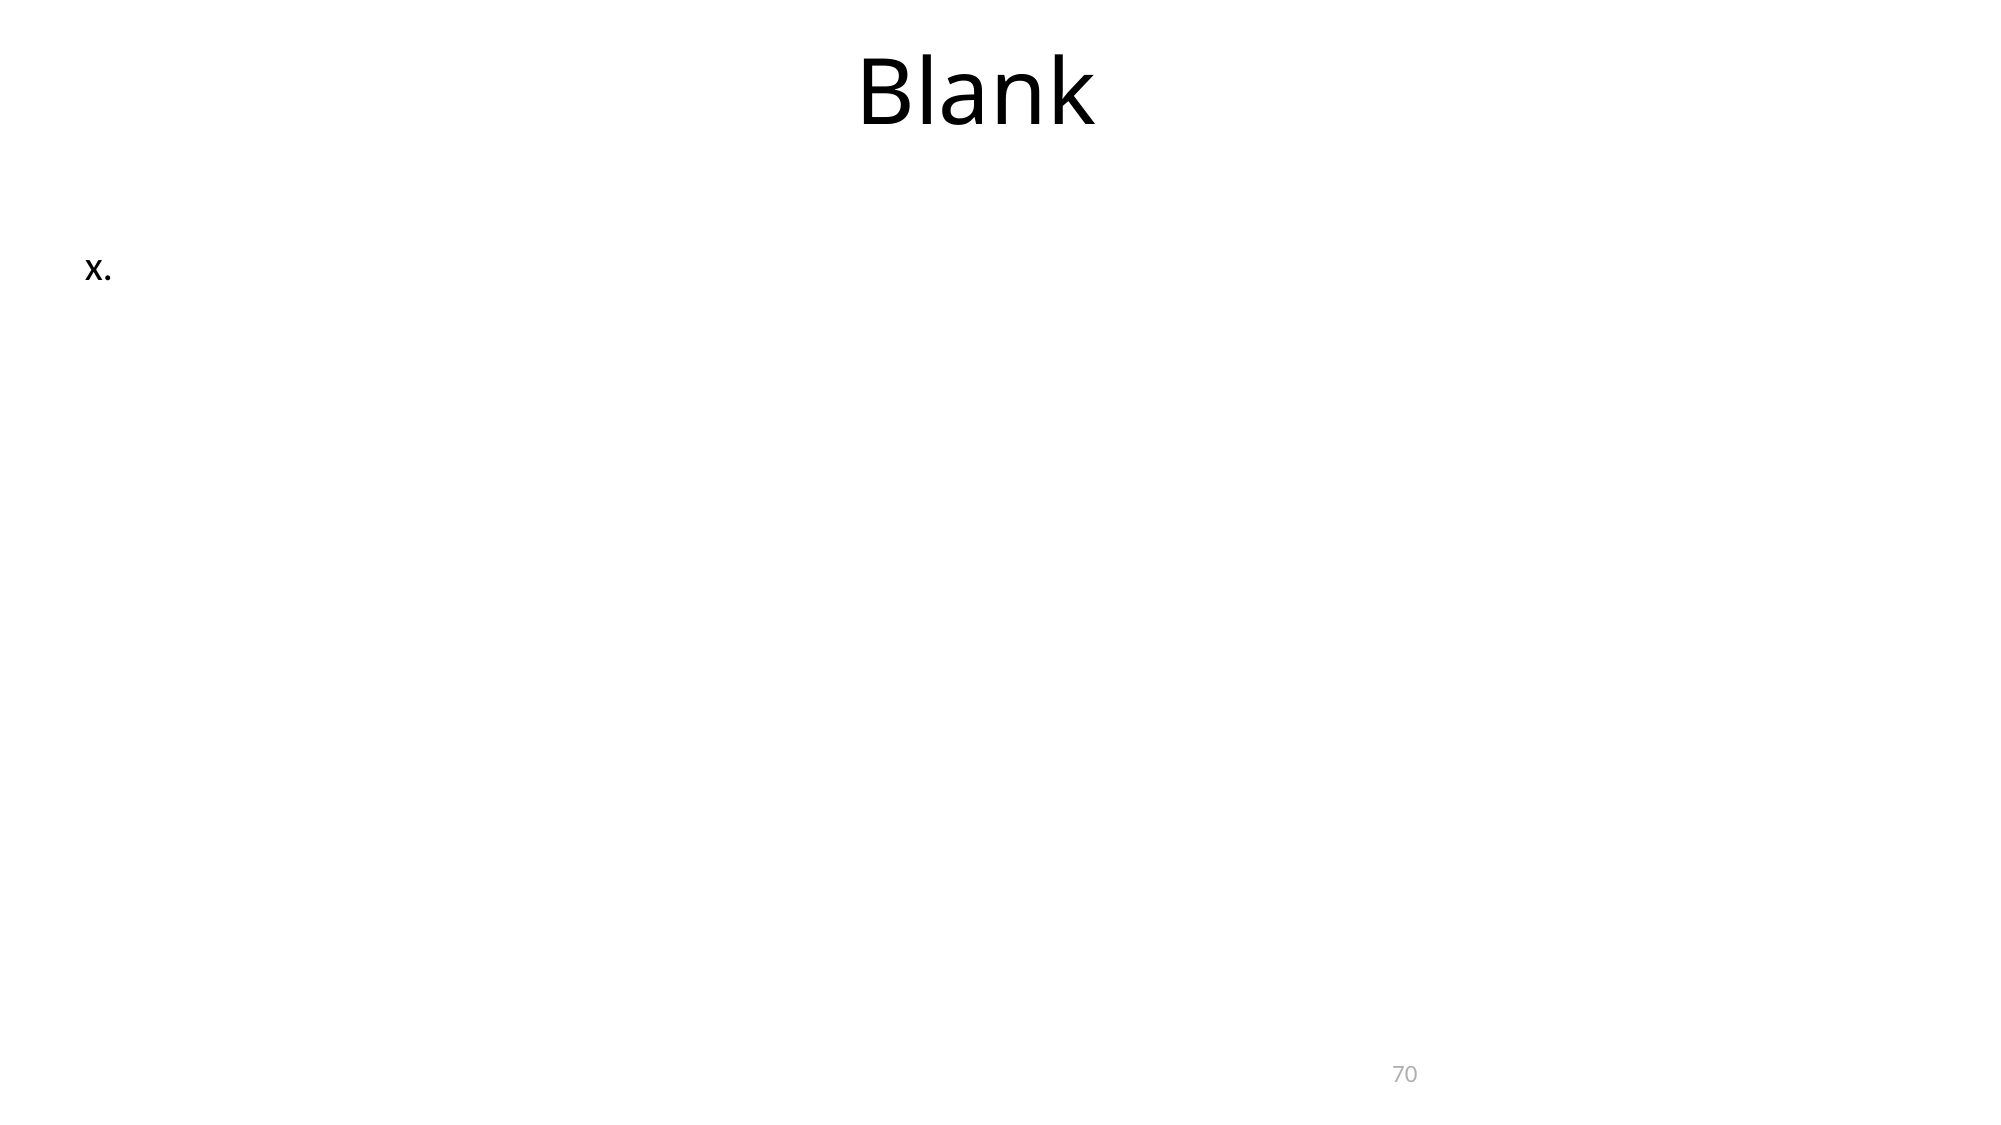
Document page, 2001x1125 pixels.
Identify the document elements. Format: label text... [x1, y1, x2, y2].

slide_number 70 [1074, 738, 1425, 1125]
text_box Blank [30, 25, 1922, 151]
text_box x. [77, 231, 1969, 1051]
